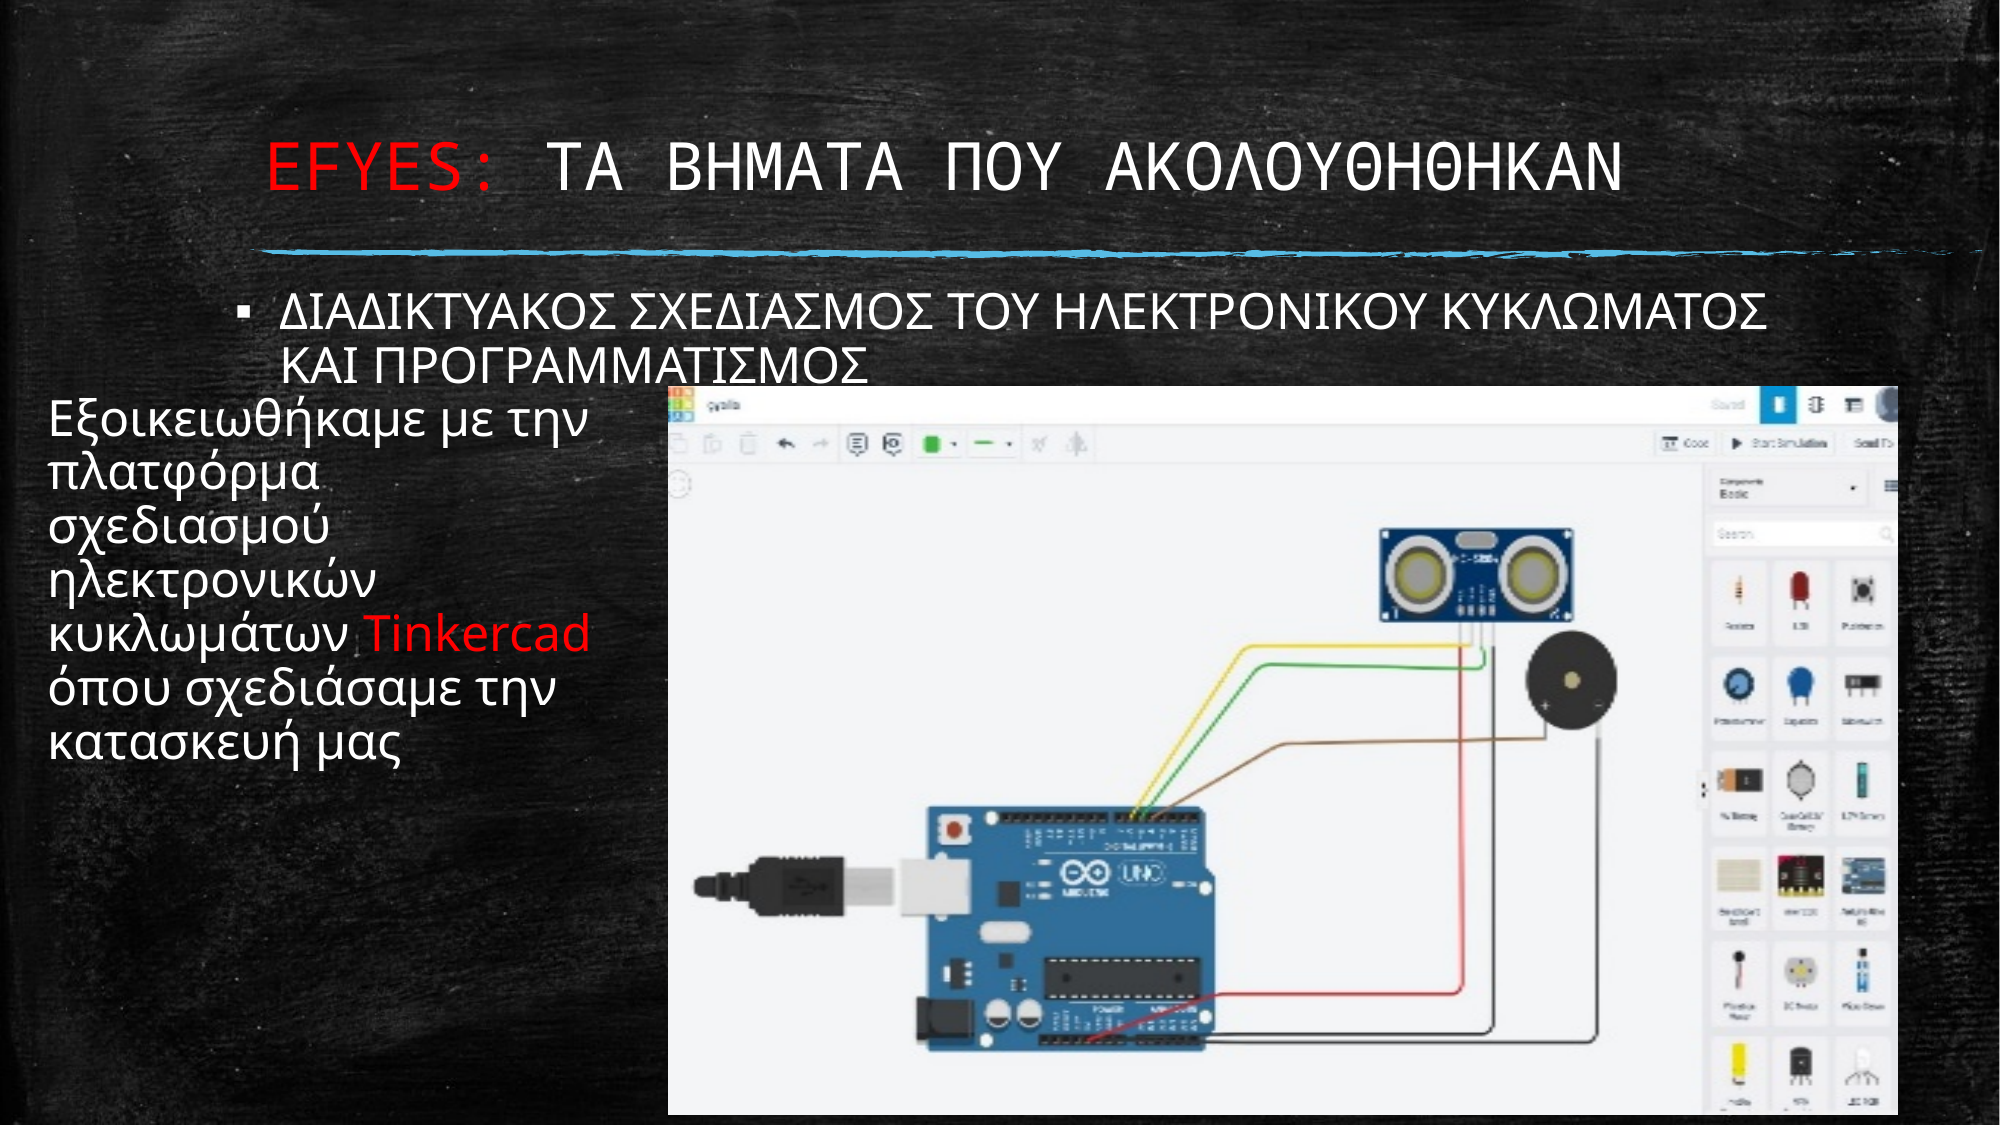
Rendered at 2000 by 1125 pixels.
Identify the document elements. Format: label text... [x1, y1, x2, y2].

list ΔΙΑΔΙΚΤΥΑΚΟΣ ΣΧΕΔΙΑΣΜΟΣ ΤΟΥ ΗΛΕΚΤΡΟΝΙΚΟΥ ΚΥΚΛΩΜΑΤΟΣ ΚΑΙ ΠΡΟΓΡΑΜΜΑΤΙΣΜΟΣ [220, 278, 1839, 409]
title EFYES: ΤΑ ΒΗΜΑΤΑ ΠΟΥ ΑΚΟΛΟΥΘΗΘΗΚΑΝ [249, 45, 1750, 213]
picture [0, 0, 2000, 1125]
text_box Εξοικειωθήκαμε με την πλατφόρμα σχεδιασμού ηλεκτρονικών κυκλωμάτων Tinkercad όπου σχεδιάσαμε την κατασκευή μας [32, 385, 624, 779]
